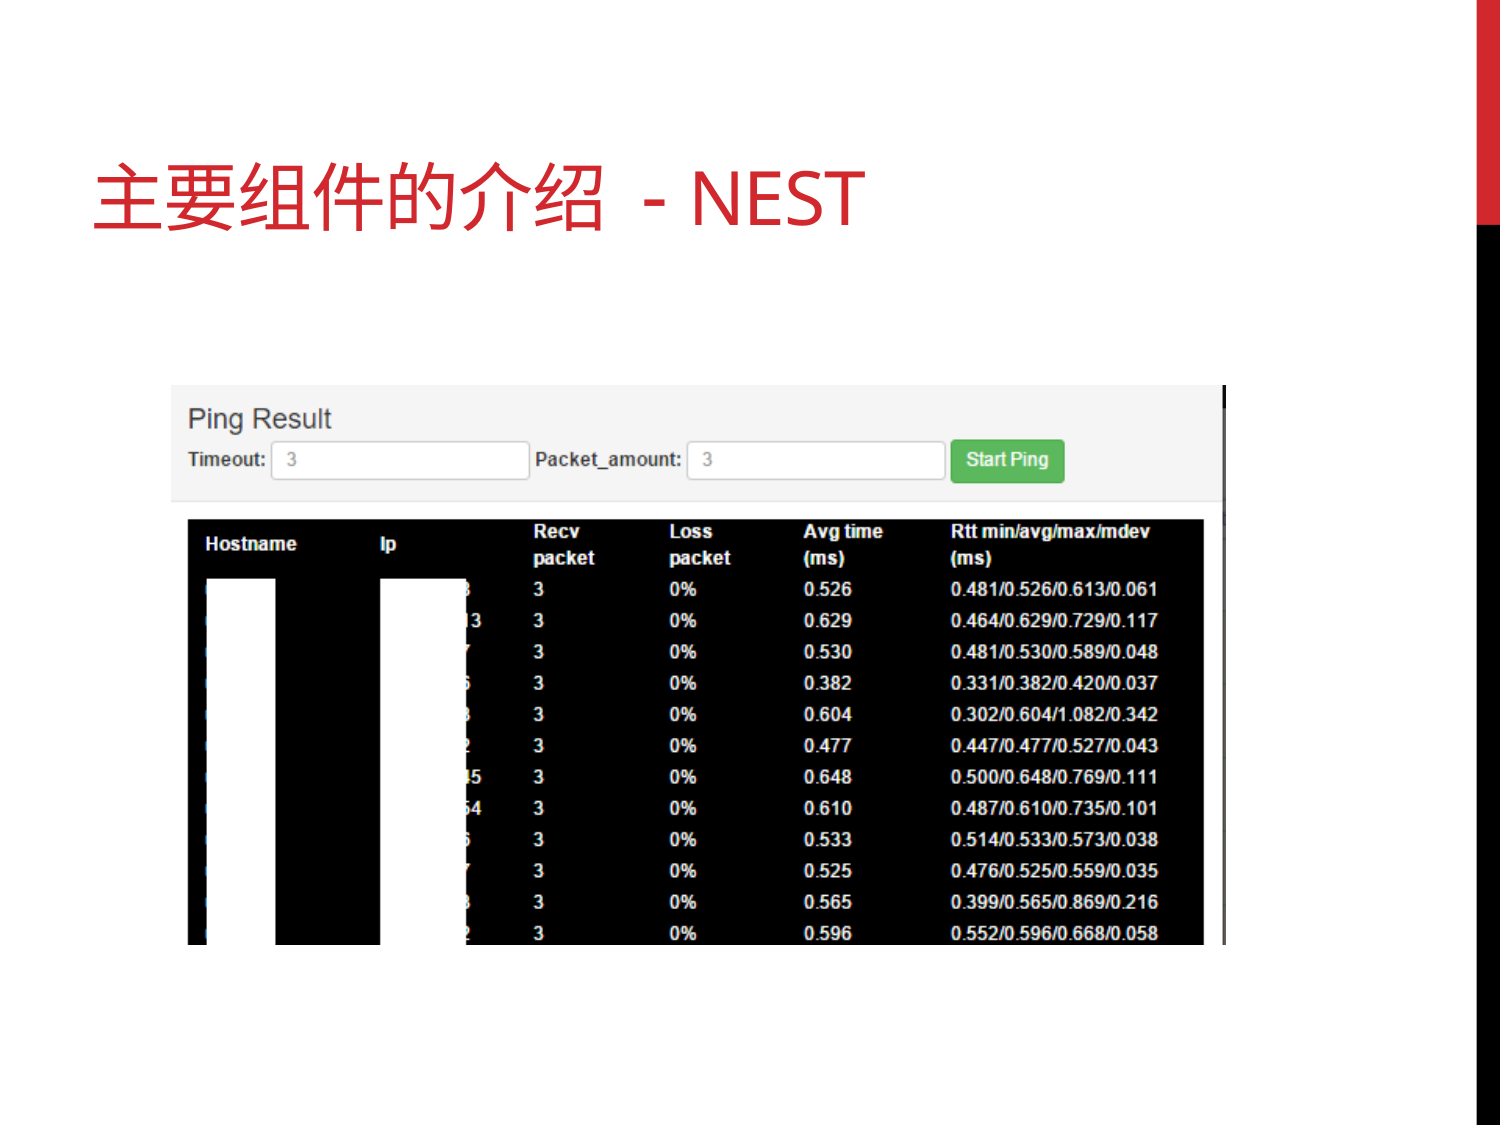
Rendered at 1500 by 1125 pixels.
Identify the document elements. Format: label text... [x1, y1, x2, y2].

title 主要组件的介绍 - NEST [75, 25, 1025, 250]
picture [170, 384, 1227, 946]
